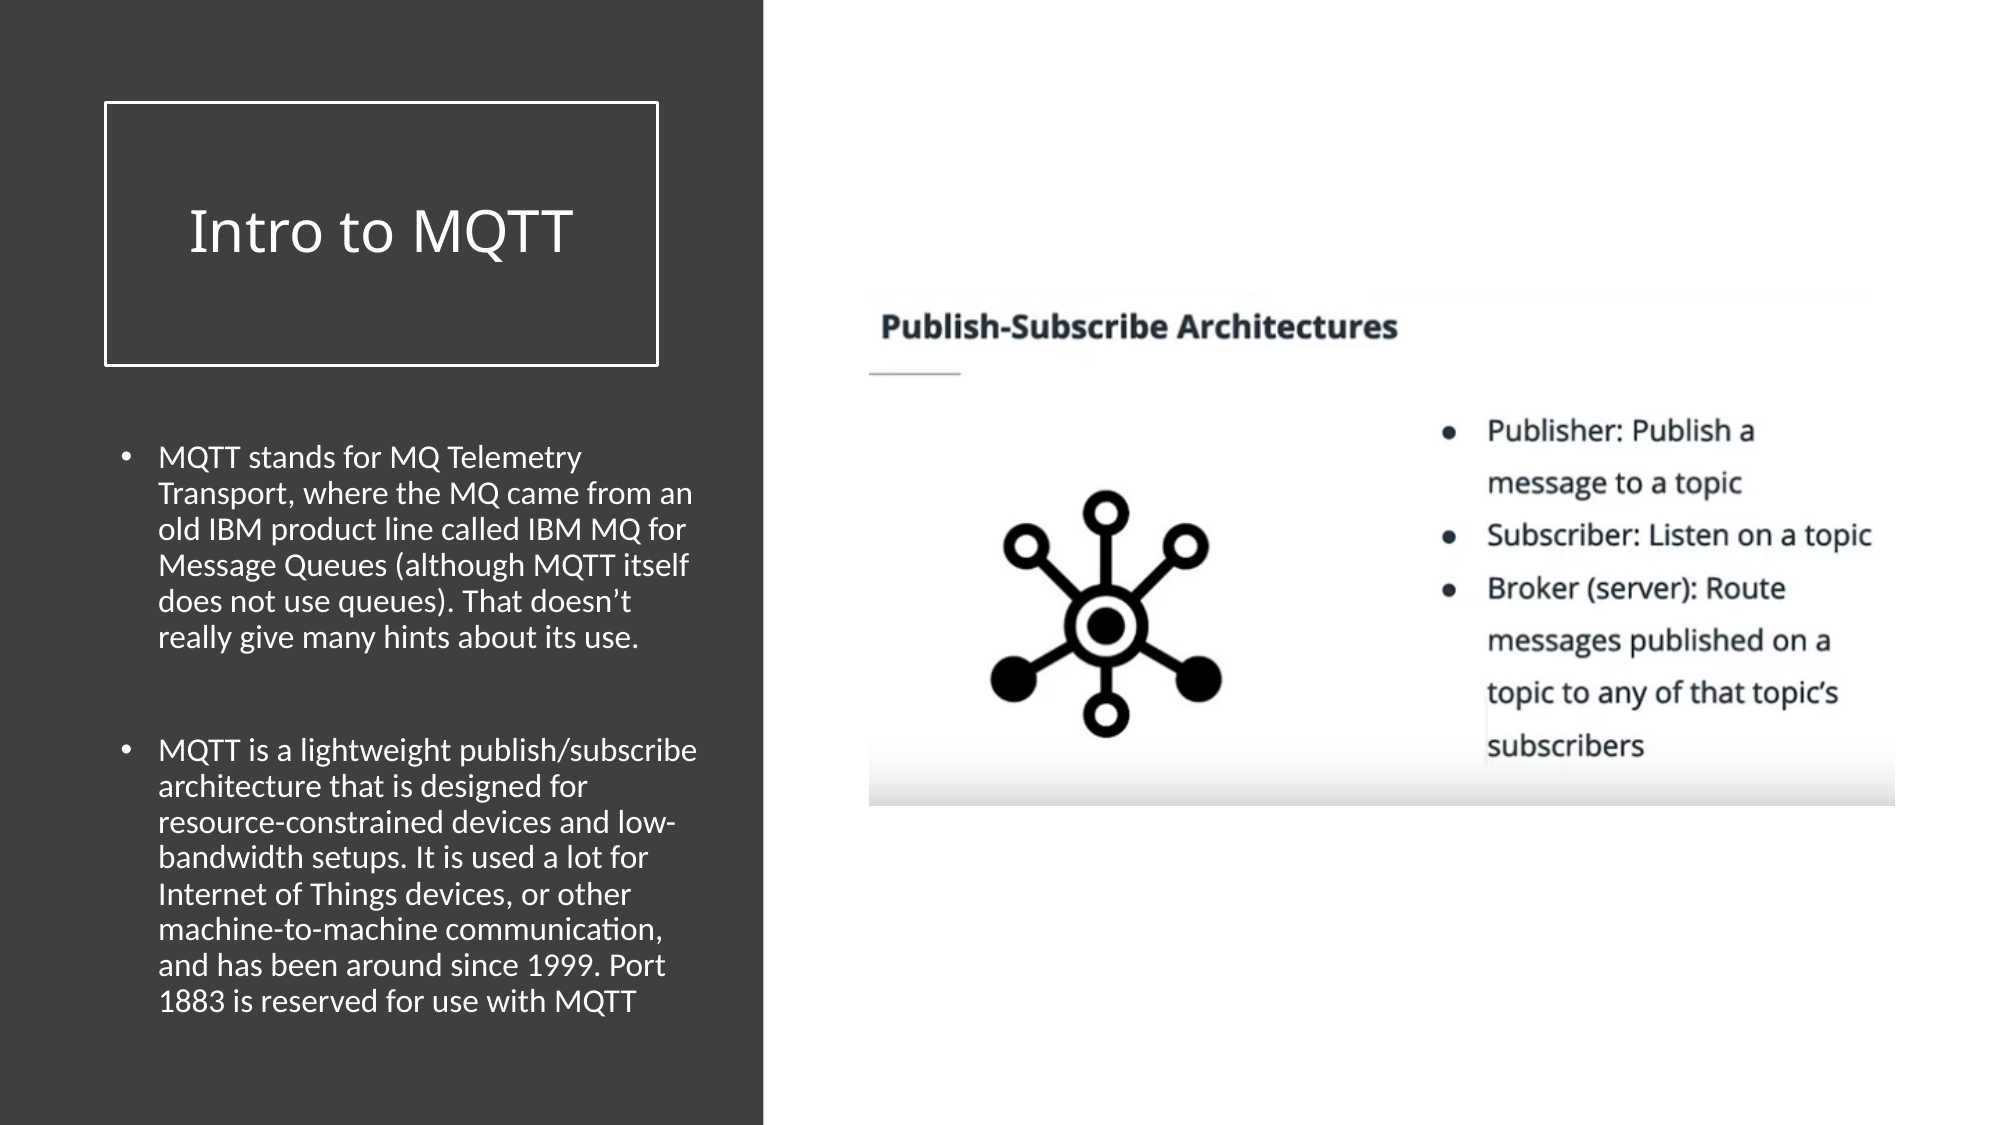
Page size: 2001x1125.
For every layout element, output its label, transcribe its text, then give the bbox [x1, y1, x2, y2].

text_box [0, 0, 764, 1125]
picture [869, 292, 1895, 806]
title Intro to MQTT [105, 102, 658, 366]
list MQTT stands for MQ Telemetry Transport, where the MQ came from an old IBM product line called IBM MQ for Message Queues (although MQTT itself does not use queues). That doesn’t really give many hints about its use. MQTT is a lightweight publish/subscribe architecture that is designed for resource-constrained devices and low-bandwidth setups. It is used a lot for Internet of Things devices, or other machine-to-machine communication, and has been around since 1999. Port 1883 is reserved for use with MQTT [105, 432, 728, 1093]
